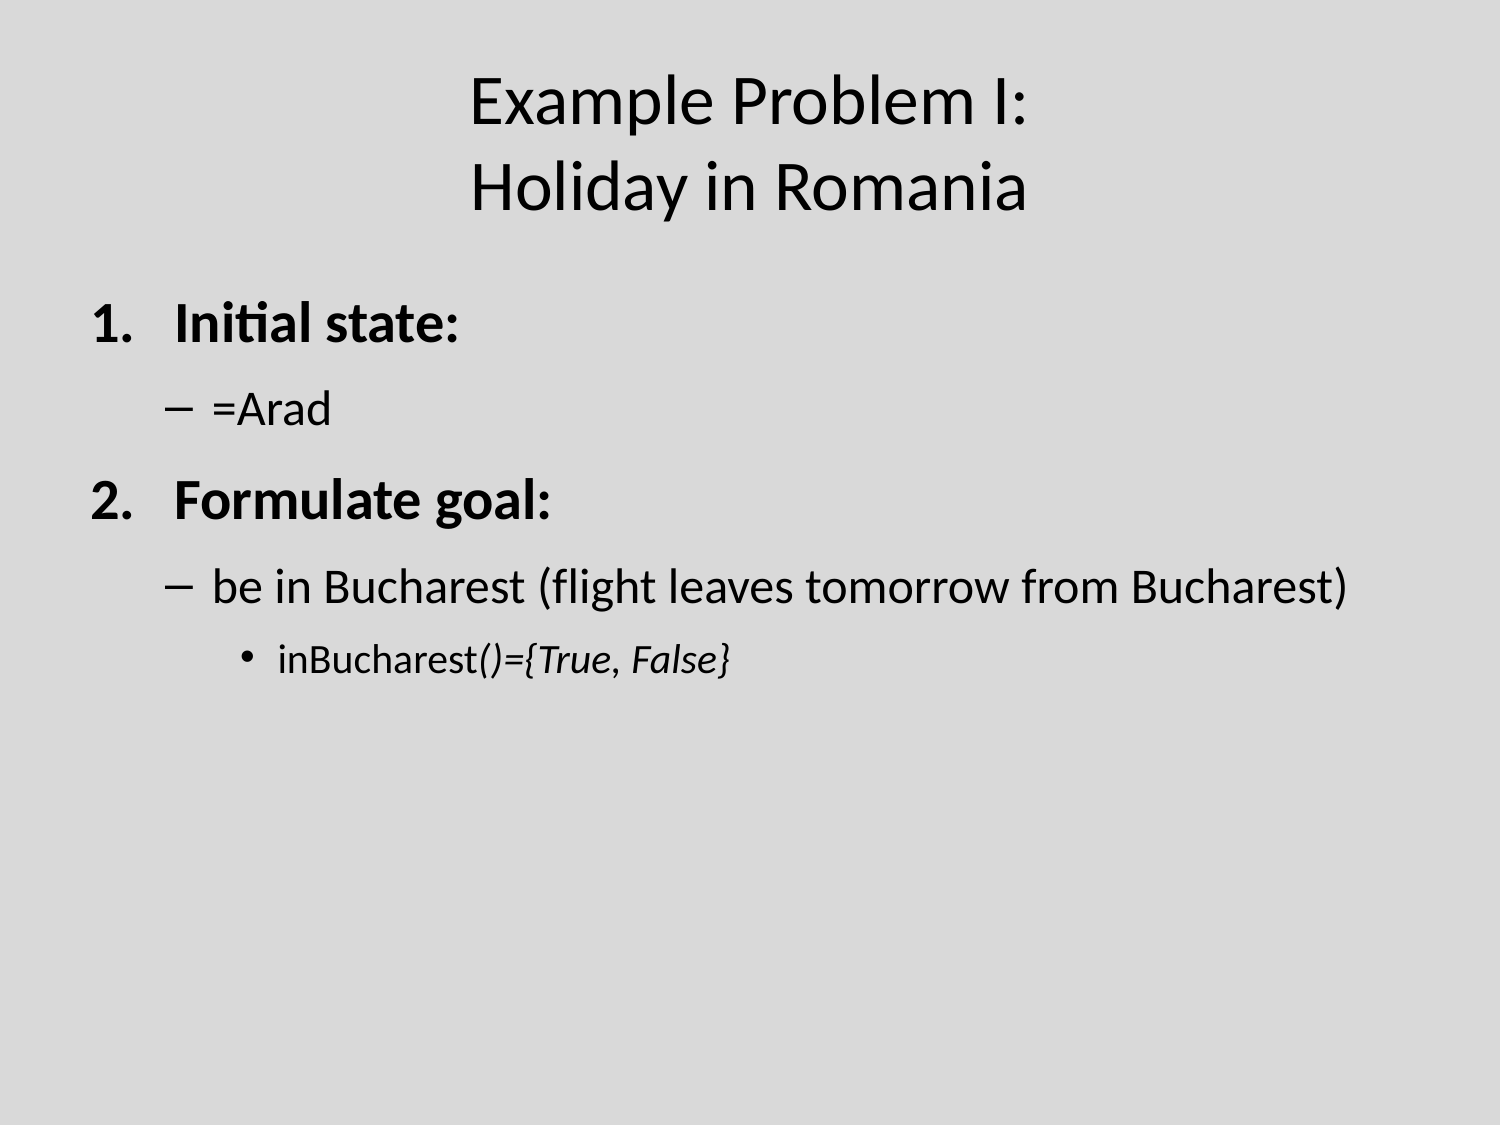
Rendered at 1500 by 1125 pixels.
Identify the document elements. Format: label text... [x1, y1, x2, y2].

title Example Problem I: Holiday in Romania [75, 45, 1425, 233]
